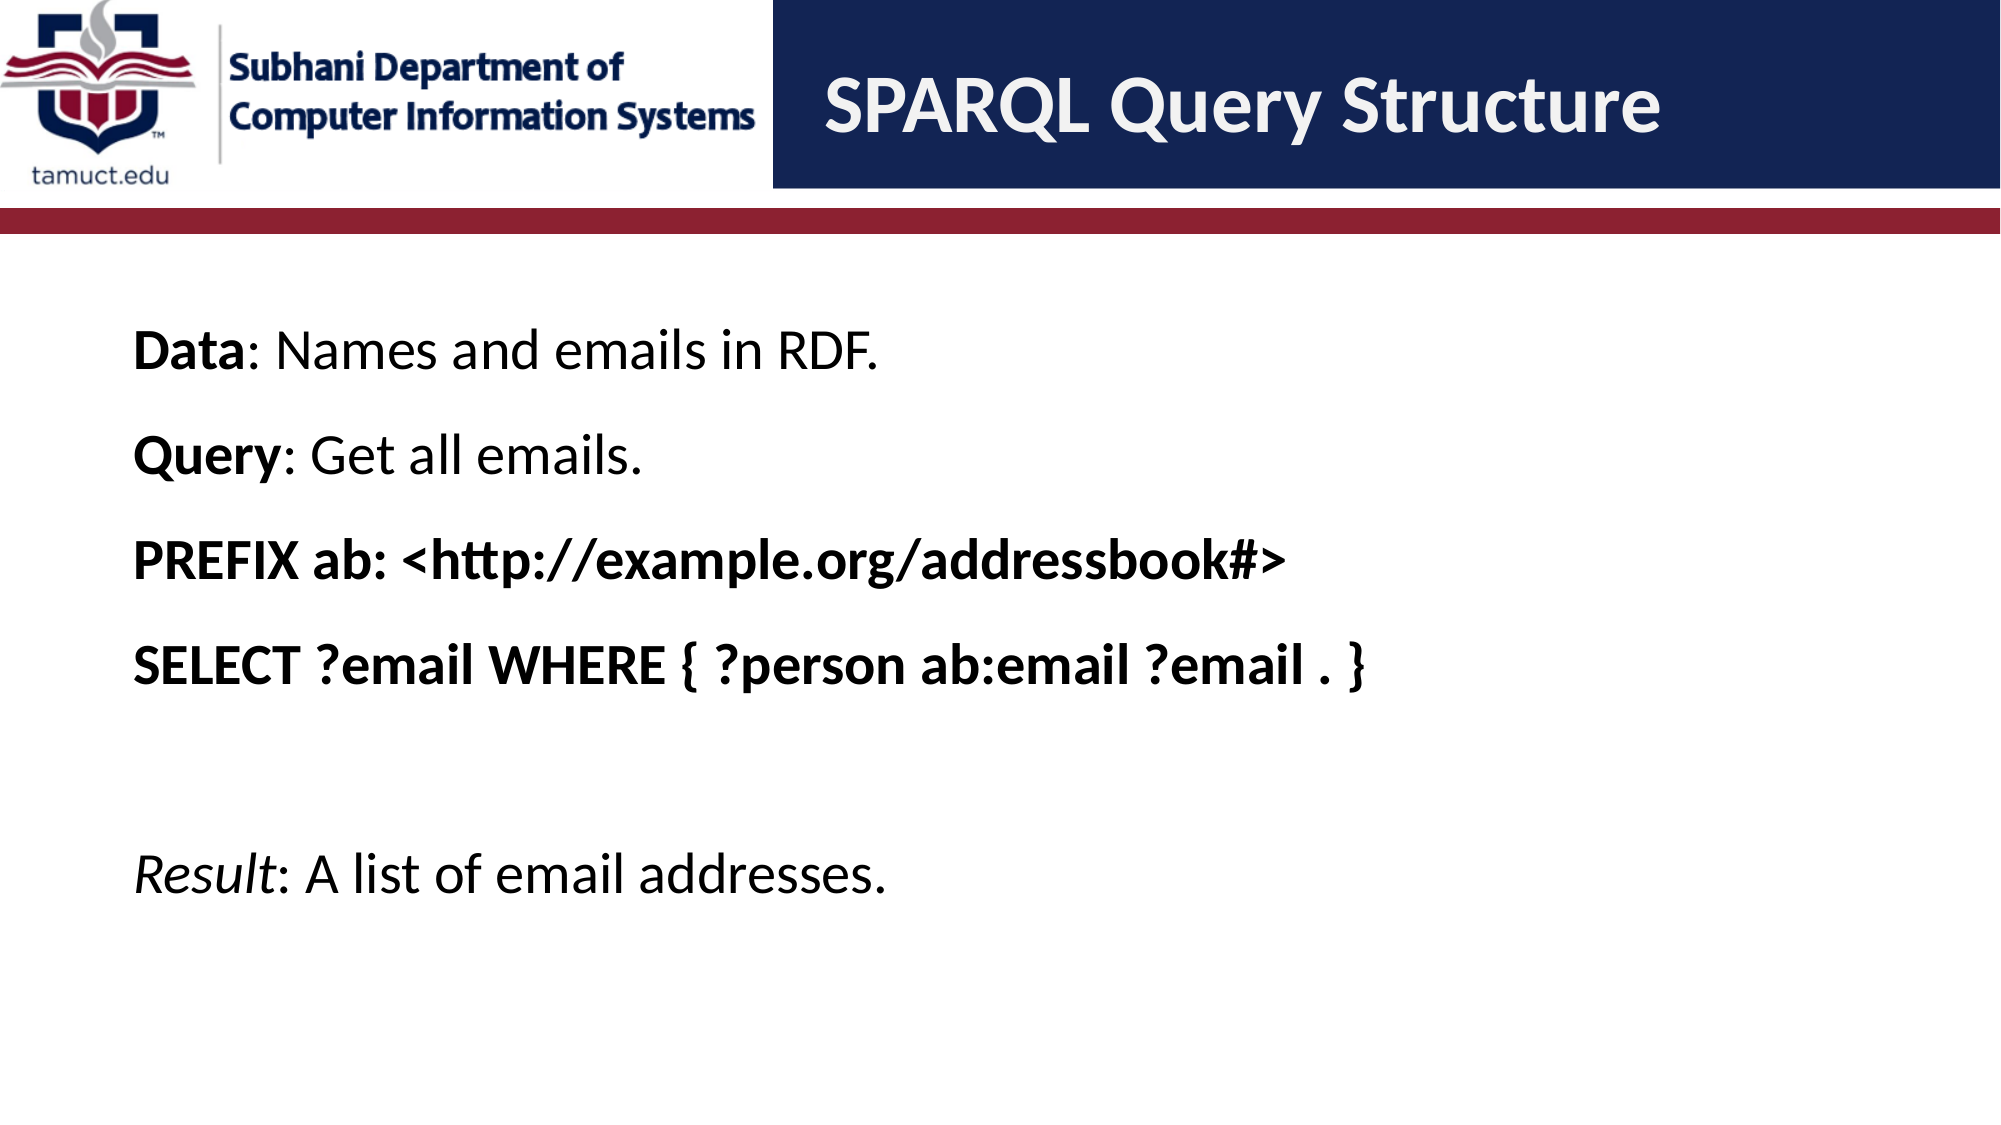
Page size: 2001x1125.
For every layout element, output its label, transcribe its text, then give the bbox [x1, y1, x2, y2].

picture [0, 0, 2001, 1125]
title SPARQL Query Structure [809, 27, 1986, 158]
text_box Data: Names and emails in RDF. Query: Get all emails. PREFIX ab: <http://example.org/addressbook#> SELECT ?email WHERE { ?person ab:email ?email . } Result: A list of email addresses. [118, 268, 1967, 1018]
